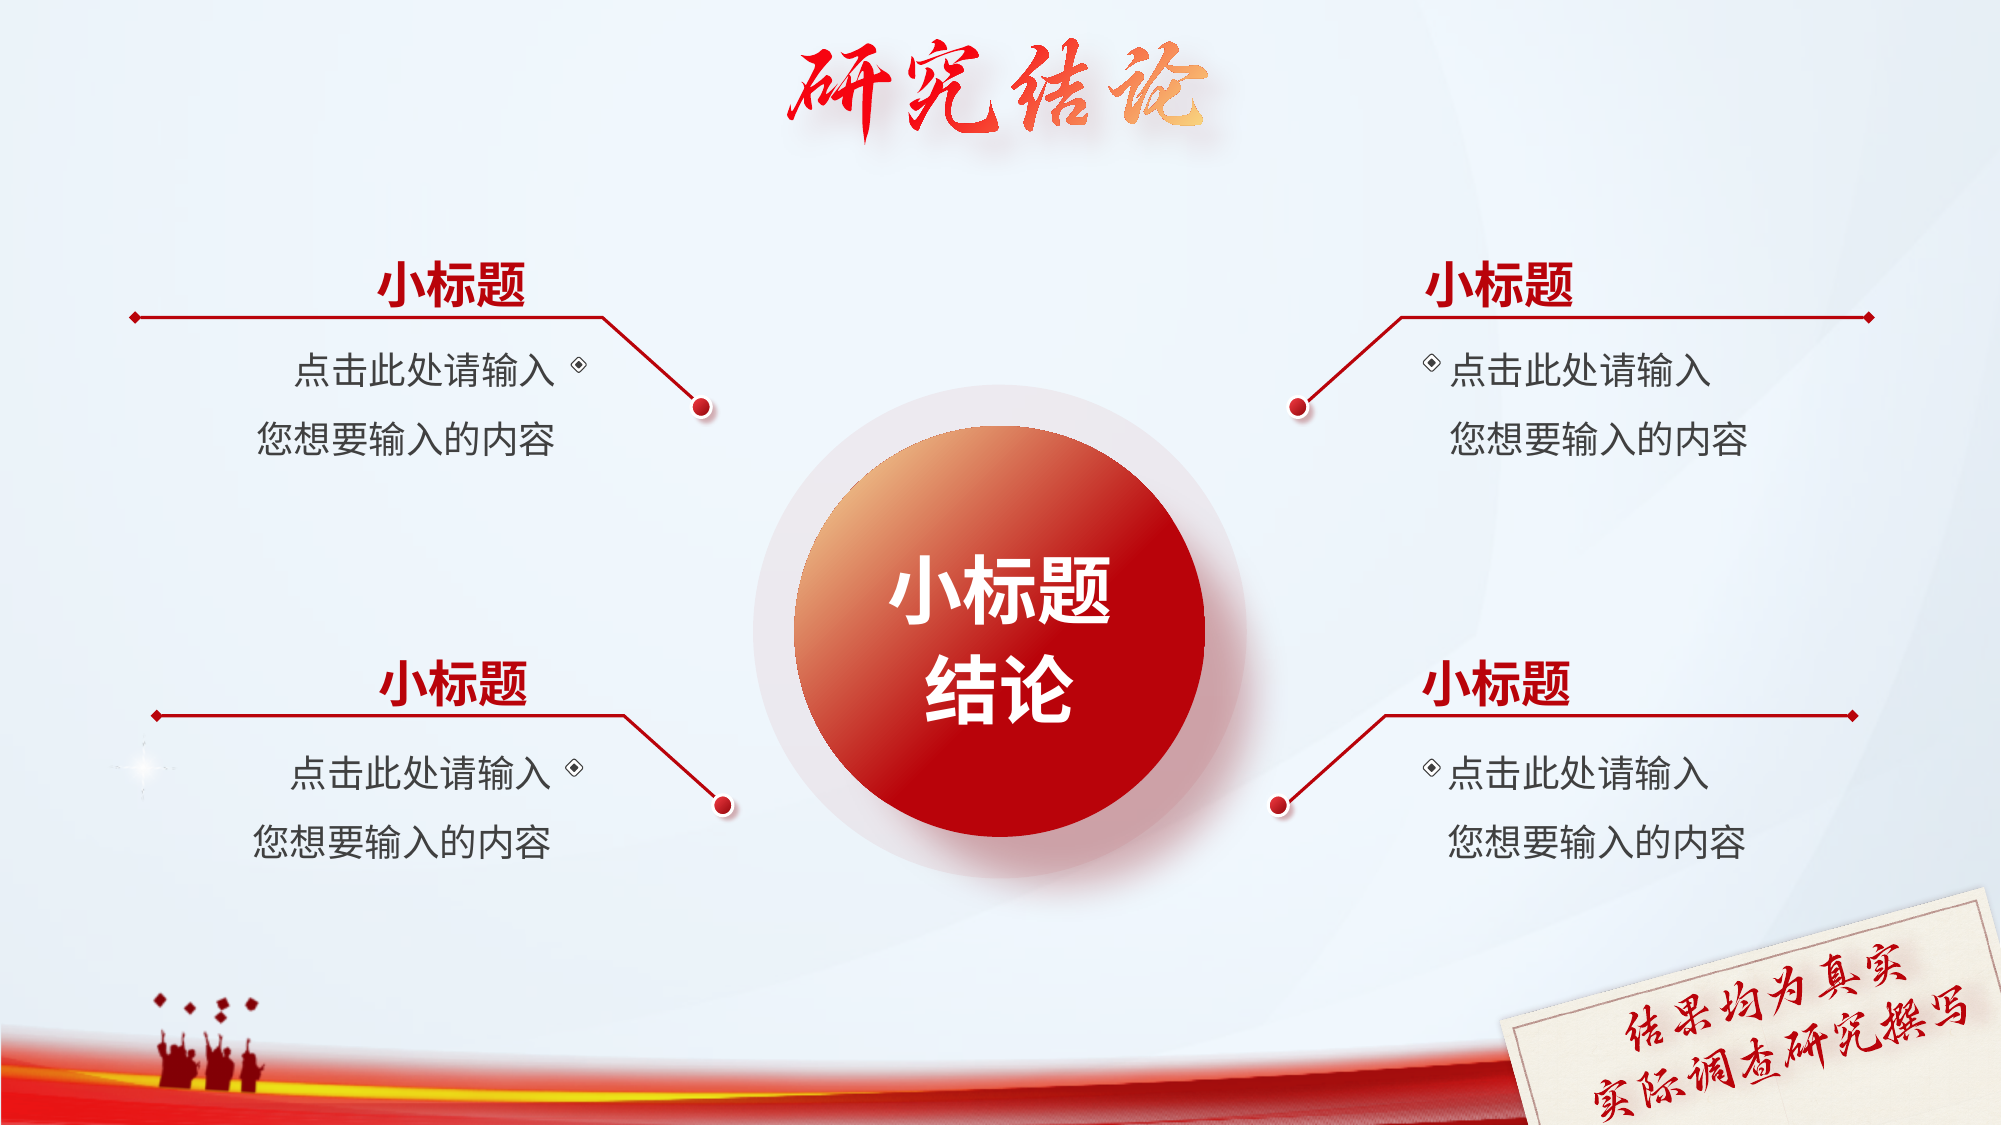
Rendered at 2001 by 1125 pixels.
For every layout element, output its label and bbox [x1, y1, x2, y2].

text_box [0, 974, 1655, 1125]
text_box [653, 61, 1347, 110]
text_box [1891, 974, 2000, 1125]
text_box [566, 760, 582, 775]
text_box [572, 358, 586, 372]
text_box [1424, 355, 1439, 370]
text_box [1424, 760, 1439, 775]
picture [0, 0, 2000, 1125]
